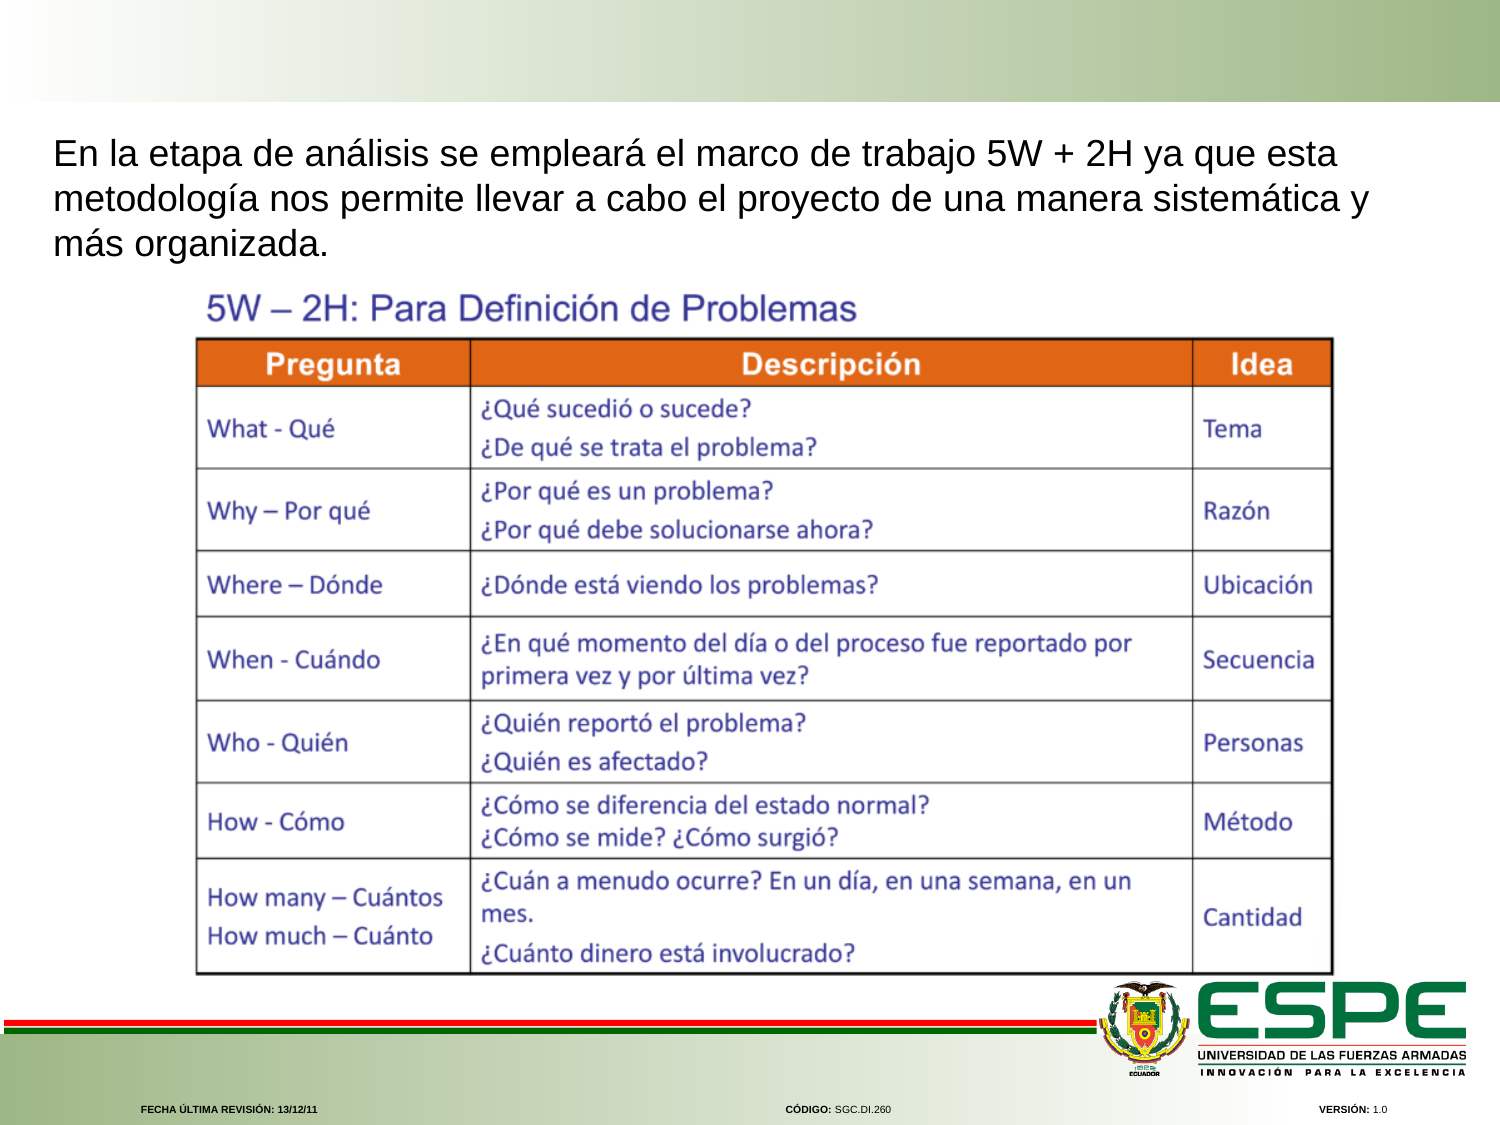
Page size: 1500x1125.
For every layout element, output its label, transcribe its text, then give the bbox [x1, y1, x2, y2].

text_box En la etapa de análisis se empleará el marco de trabajo 5W + 2H ya que esta metodología nos permite llevar a cabo el proyecto de una manera sistemática y más organizada. [38, 121, 1460, 271]
footer CÓDIGO: SGC.DI.260 [719, 1092, 958, 1125]
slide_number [63, 1091, 396, 1125]
picture [187, 273, 1466, 1076]
slide_number VERSIÓN: 1.0 [1281, 1092, 1425, 1125]
